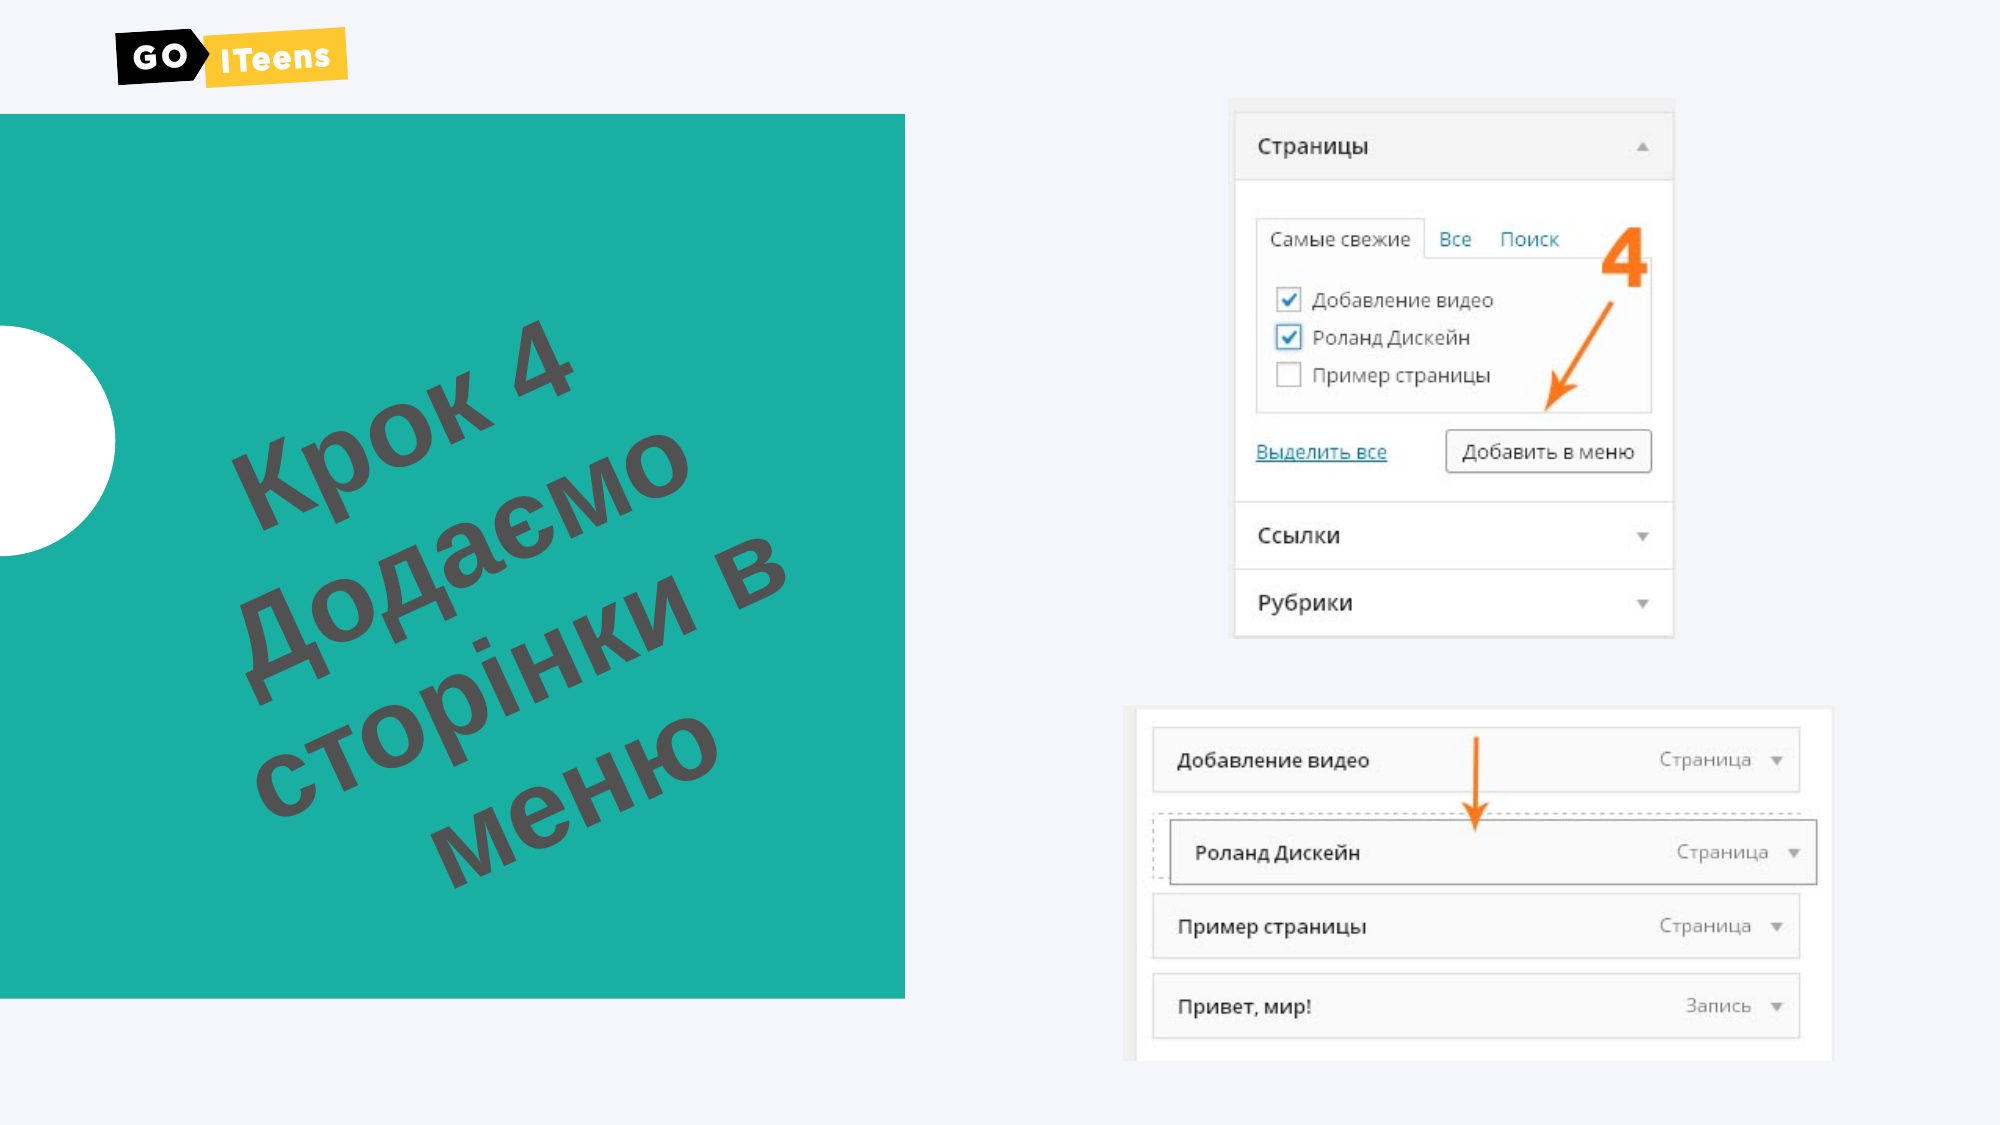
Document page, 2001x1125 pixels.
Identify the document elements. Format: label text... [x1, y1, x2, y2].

picture [115, 27, 348, 88]
picture [1123, 705, 1836, 1061]
text_box Крок 4 Додаємо сторінки в меню [0, 165, 836, 675]
picture [1228, 97, 1676, 640]
